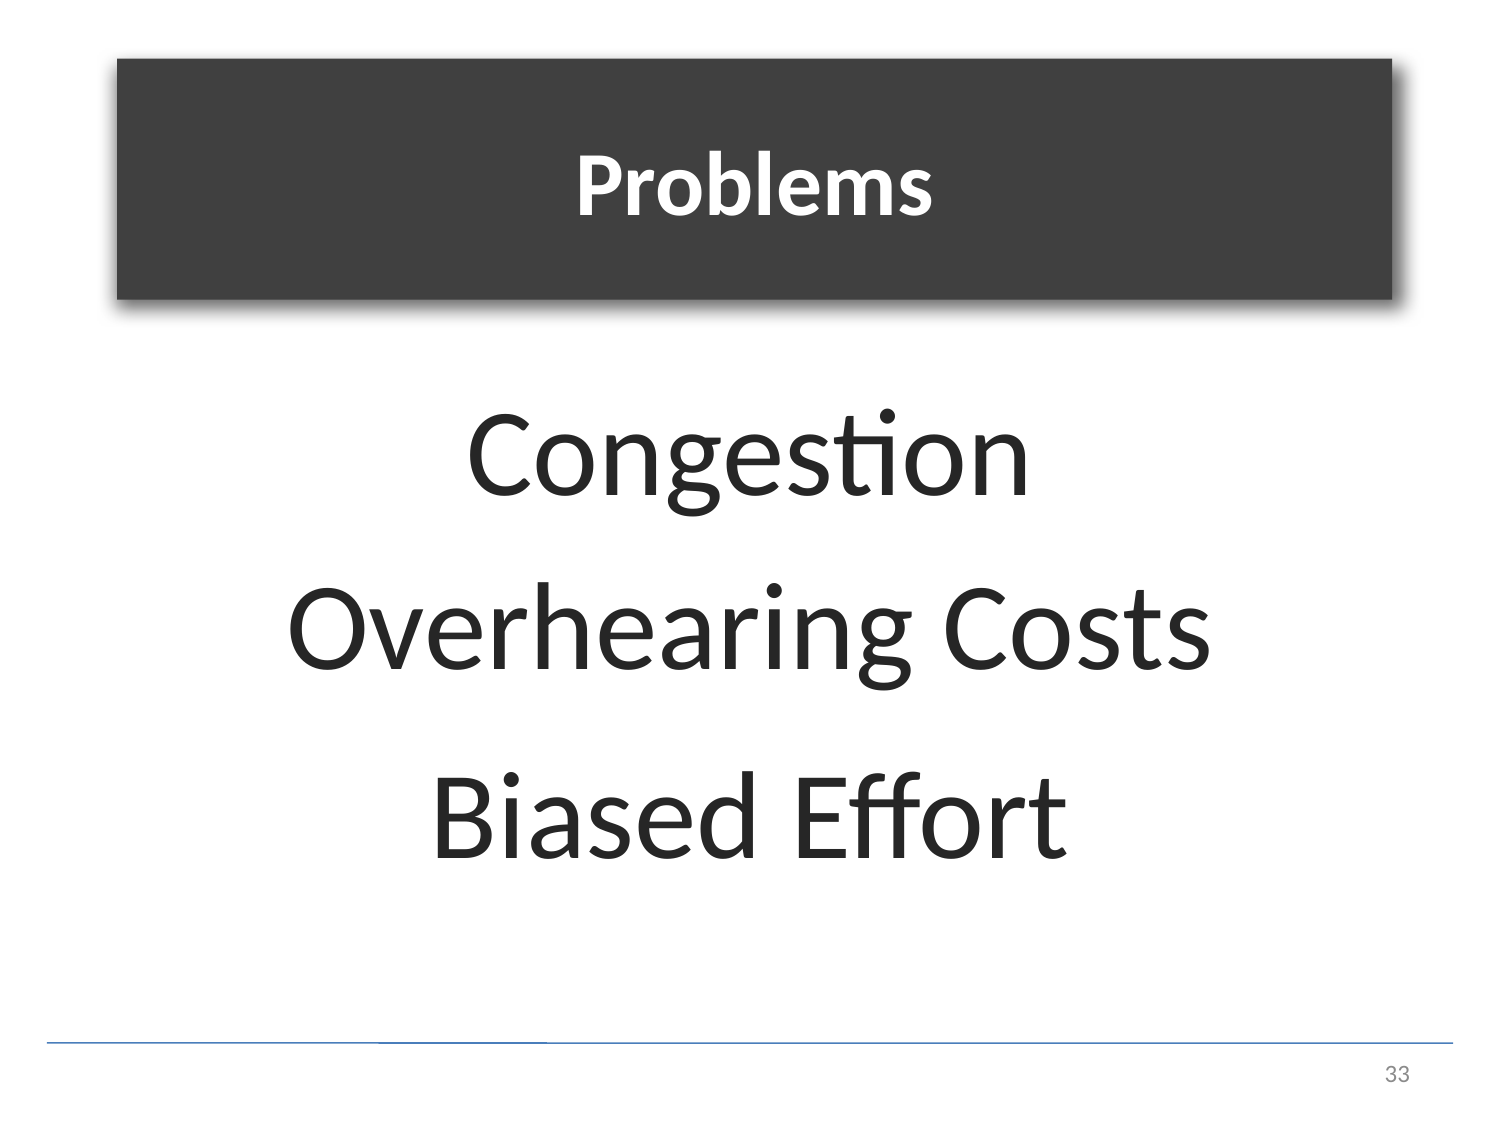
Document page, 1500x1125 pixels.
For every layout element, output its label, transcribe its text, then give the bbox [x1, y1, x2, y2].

subtitle Congestion [0, 363, 1500, 537]
title Problems [117, 58, 1393, 300]
slide_number 33 [1074, 1051, 1425, 1103]
text_box Biased Effort [0, 726, 1500, 985]
text_box Overhearing Costs [0, 537, 1500, 726]
